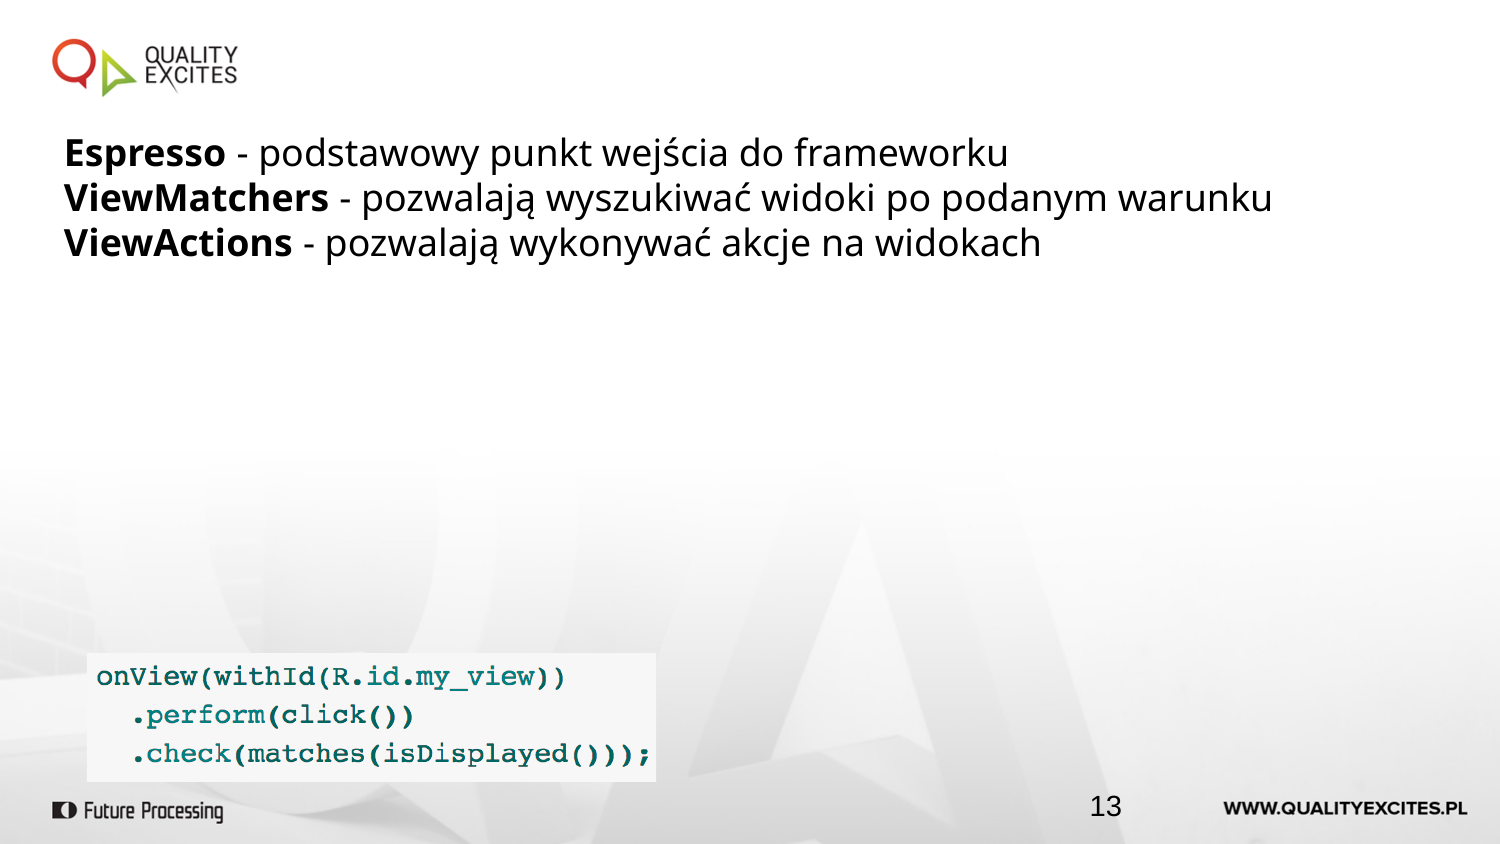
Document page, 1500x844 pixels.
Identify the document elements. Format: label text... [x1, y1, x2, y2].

text_box Espresso - podstawowy punkt wejścia do frameworku ViewMatchers - pozwalają wyszukiwać widoki po podanym warunku ViewActions - pozwalają wykonywać akcje na widokach [15, 114, 1484, 672]
picture [0, 0, 1500, 844]
text_box <number> [1074, 781, 1425, 827]
